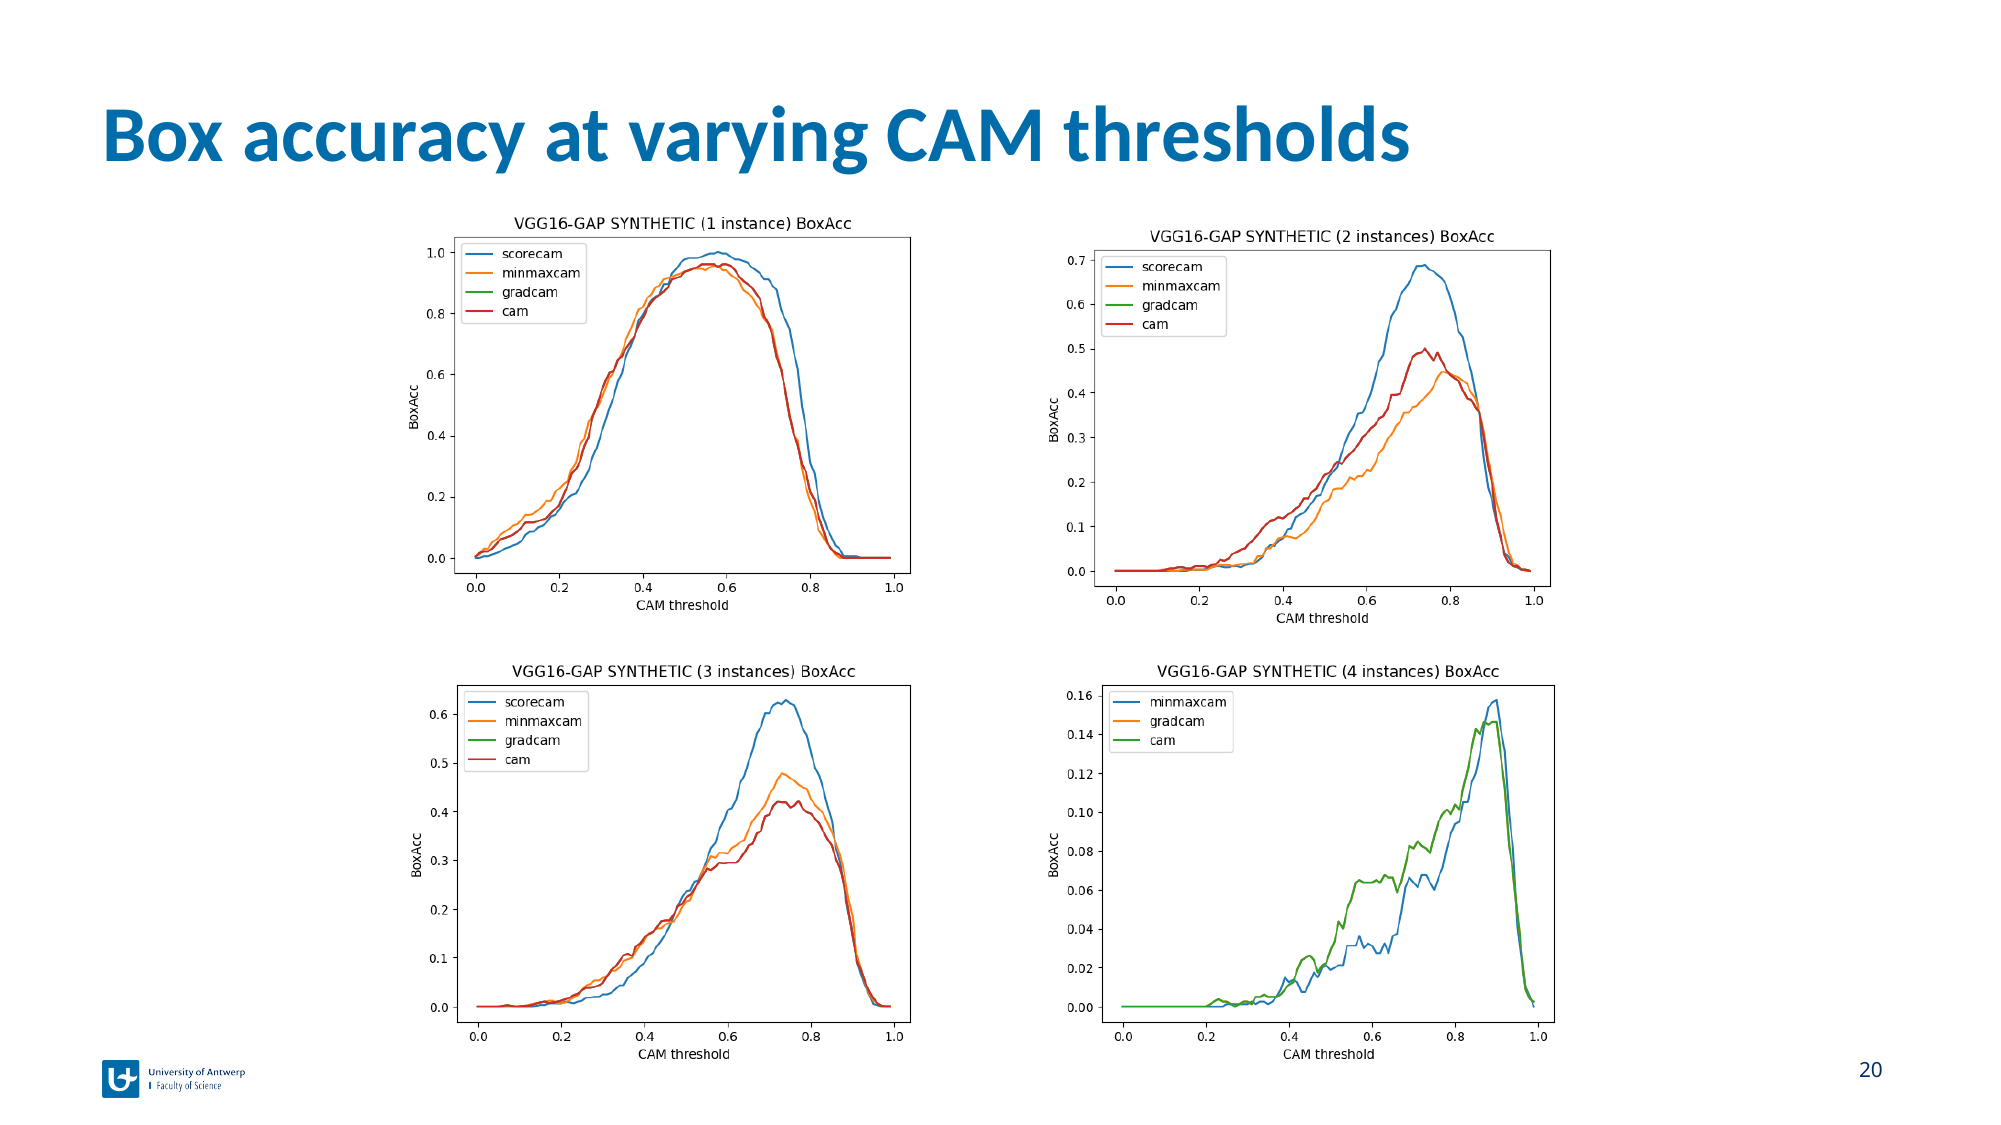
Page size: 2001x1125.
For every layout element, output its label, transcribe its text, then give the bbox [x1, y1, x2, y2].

picture [1038, 220, 1559, 635]
picture [102, 1060, 245, 1098]
picture [398, 207, 919, 621]
title Box accuracy at varying CAM thresholds [102, 101, 1898, 232]
picture [1038, 655, 1563, 1070]
slide_number 20 [1463, 1039, 1898, 1100]
picture [400, 655, 919, 1070]
